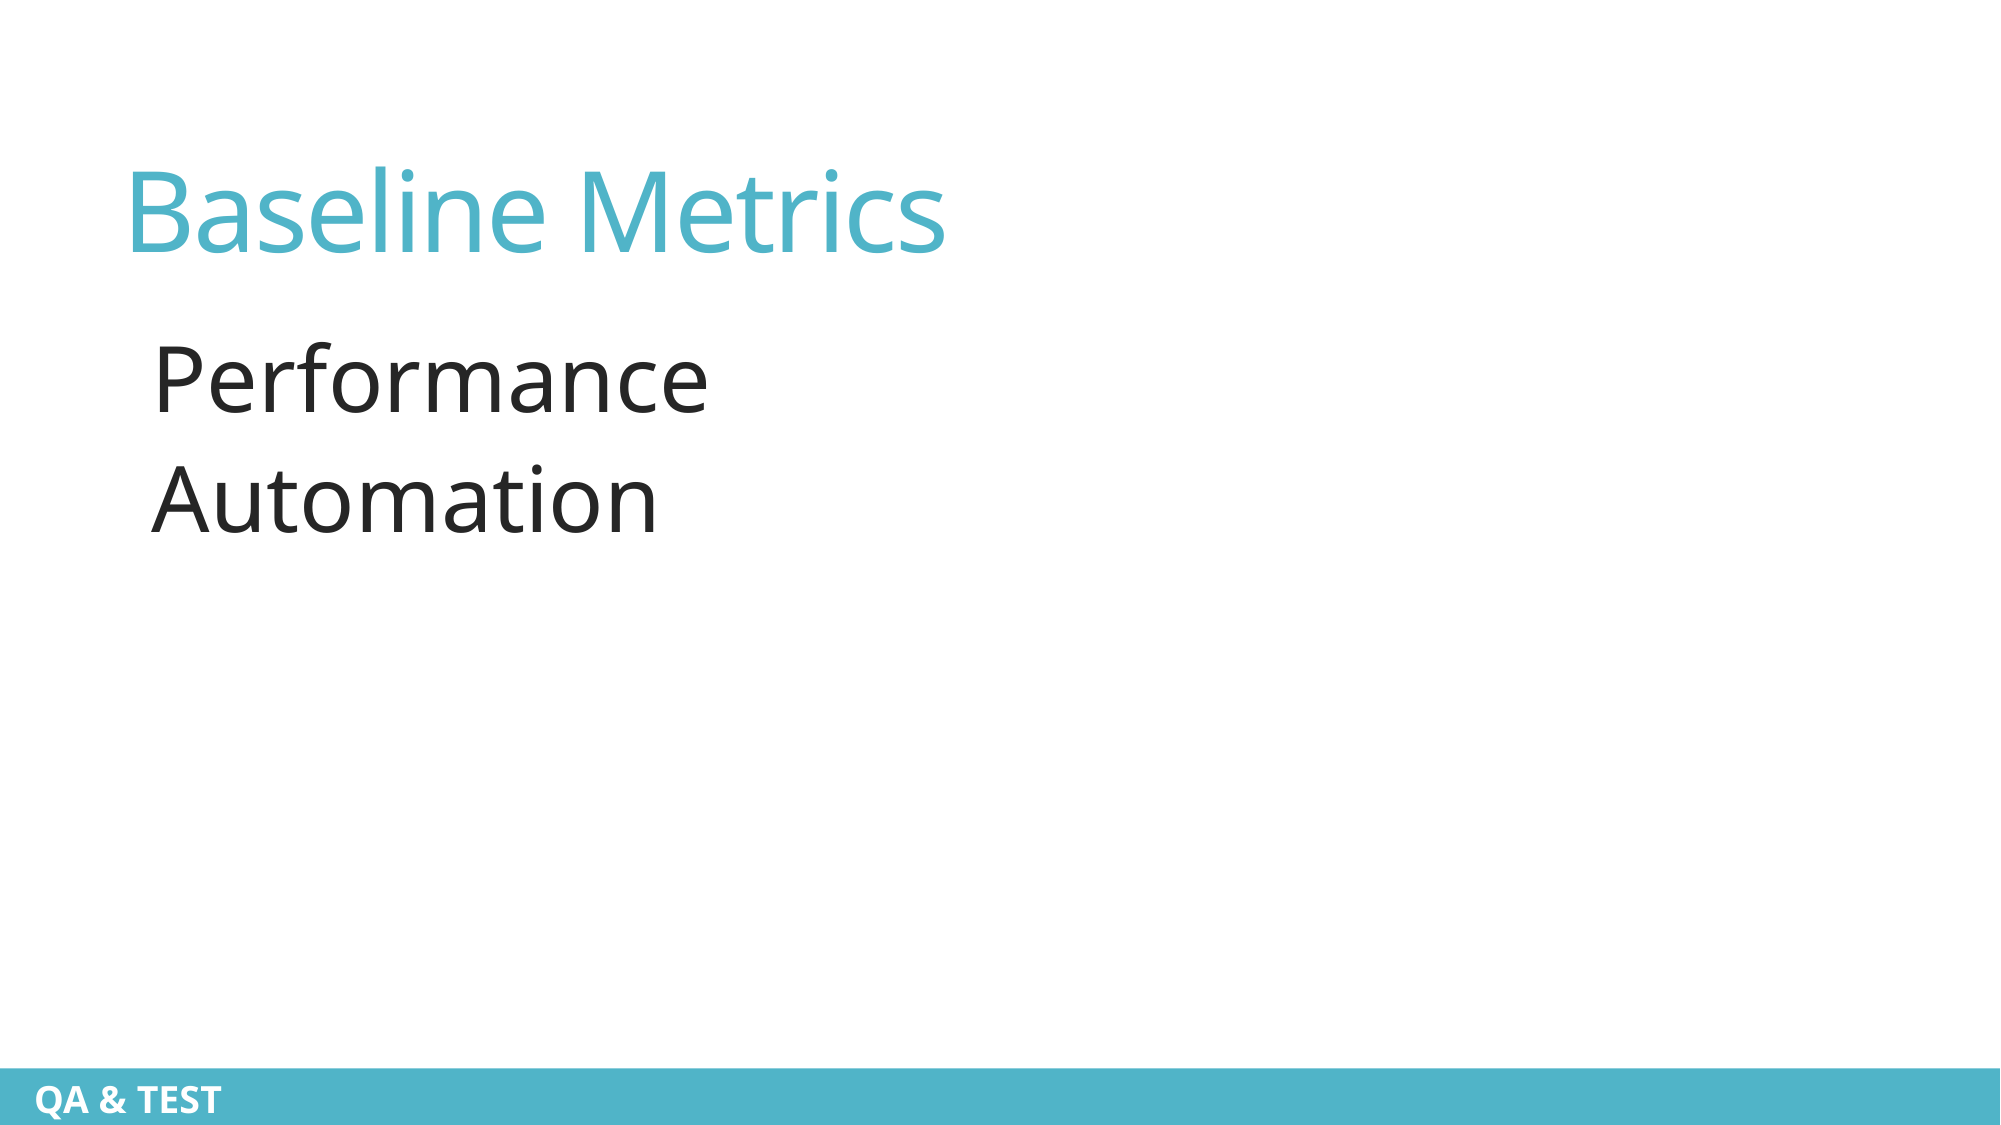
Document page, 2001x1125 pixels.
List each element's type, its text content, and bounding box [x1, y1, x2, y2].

text_box QA & TEST [0, 1068, 2000, 1125]
title Baseline Metrics [107, 81, 1875, 354]
list Performance Automation [111, 329, 1876, 948]
